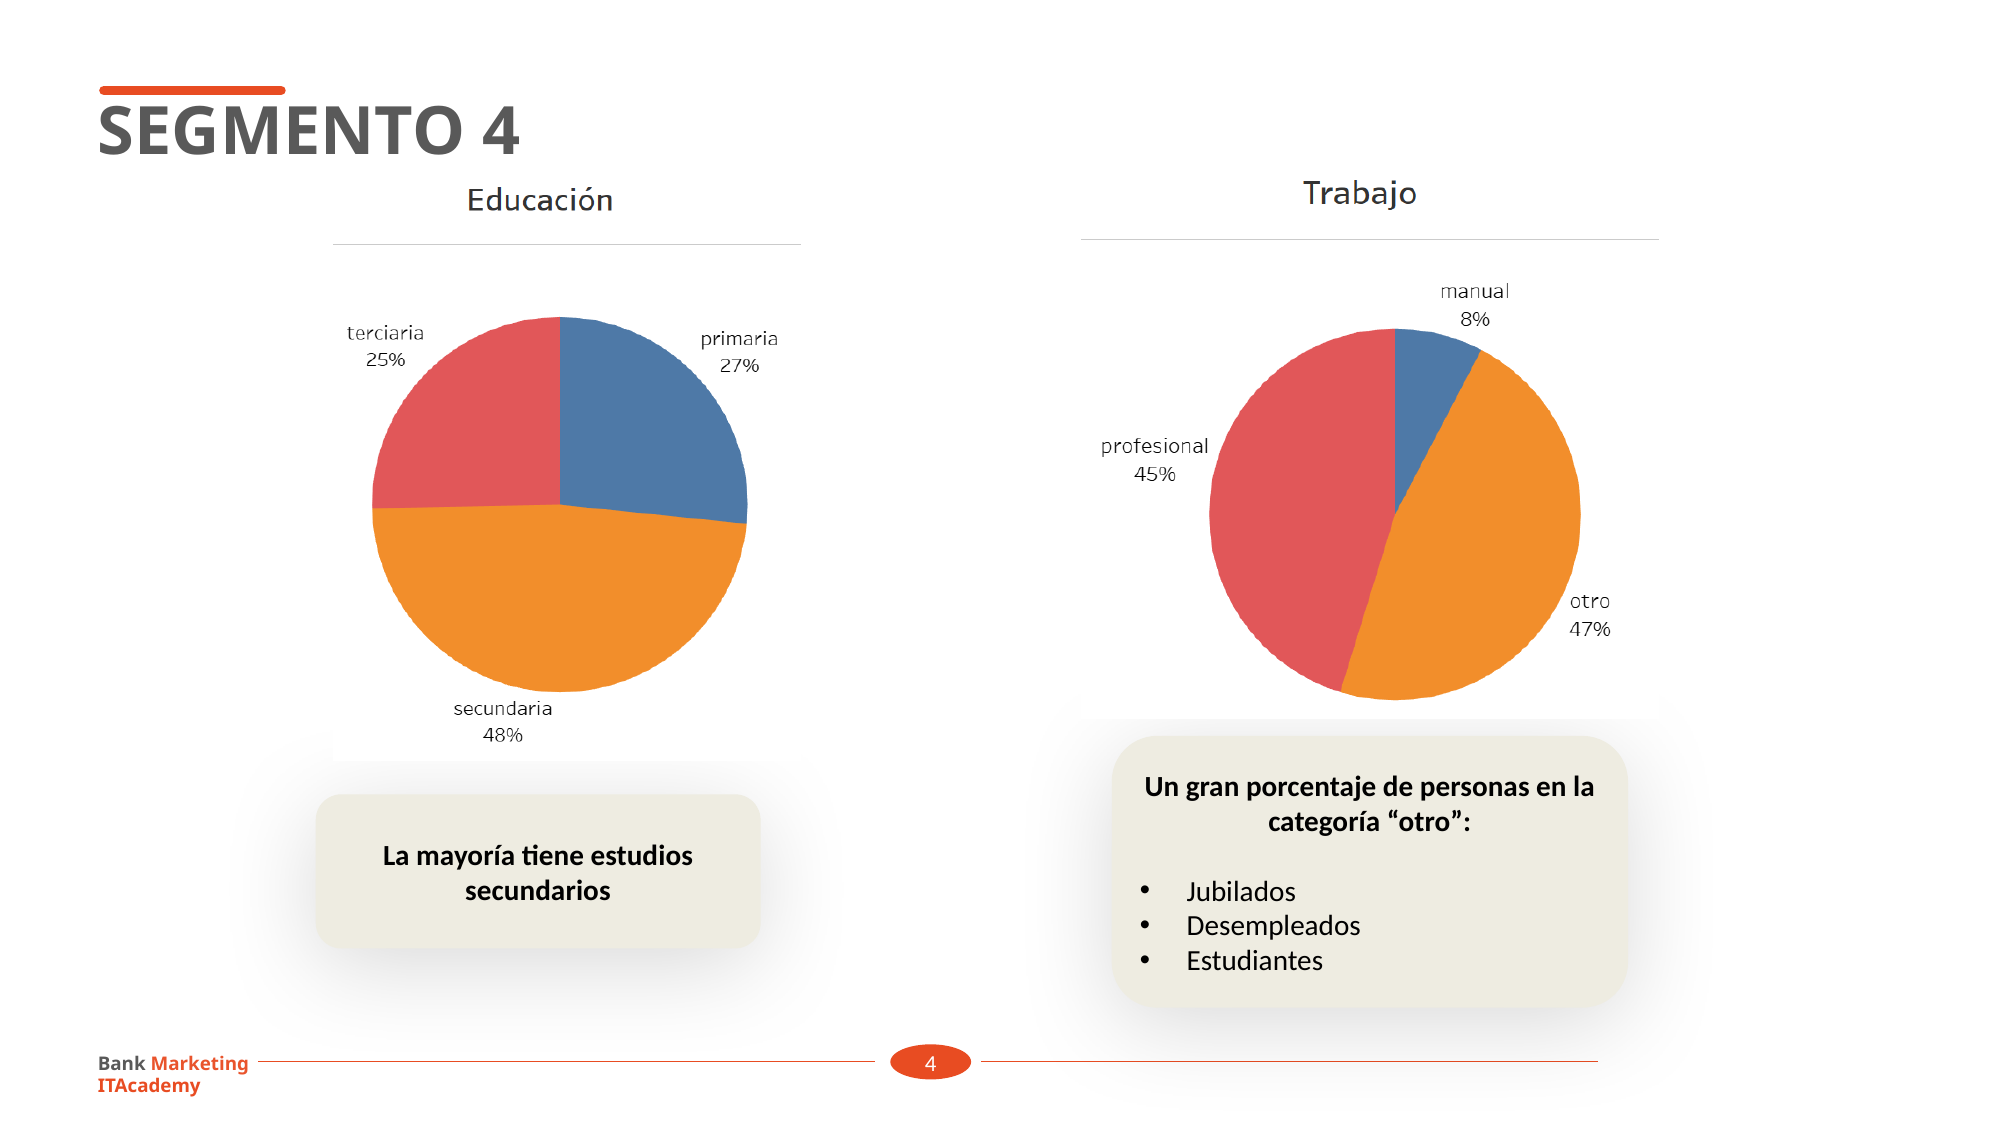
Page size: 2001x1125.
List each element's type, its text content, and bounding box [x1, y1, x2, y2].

text_box SEGMENTO 4 [82, 80, 1918, 176]
text_box La mayoría tiene estudios secundarios [314, 793, 762, 950]
text_box Bank Marketing ITAcademy [83, 1044, 1898, 1104]
text_box Un gran porcentaje de personas en la categoría “otro”: Jubilados Desempleados Estudiantes [1110, 734, 1630, 1009]
picture [1081, 173, 1659, 719]
picture [333, 176, 801, 761]
